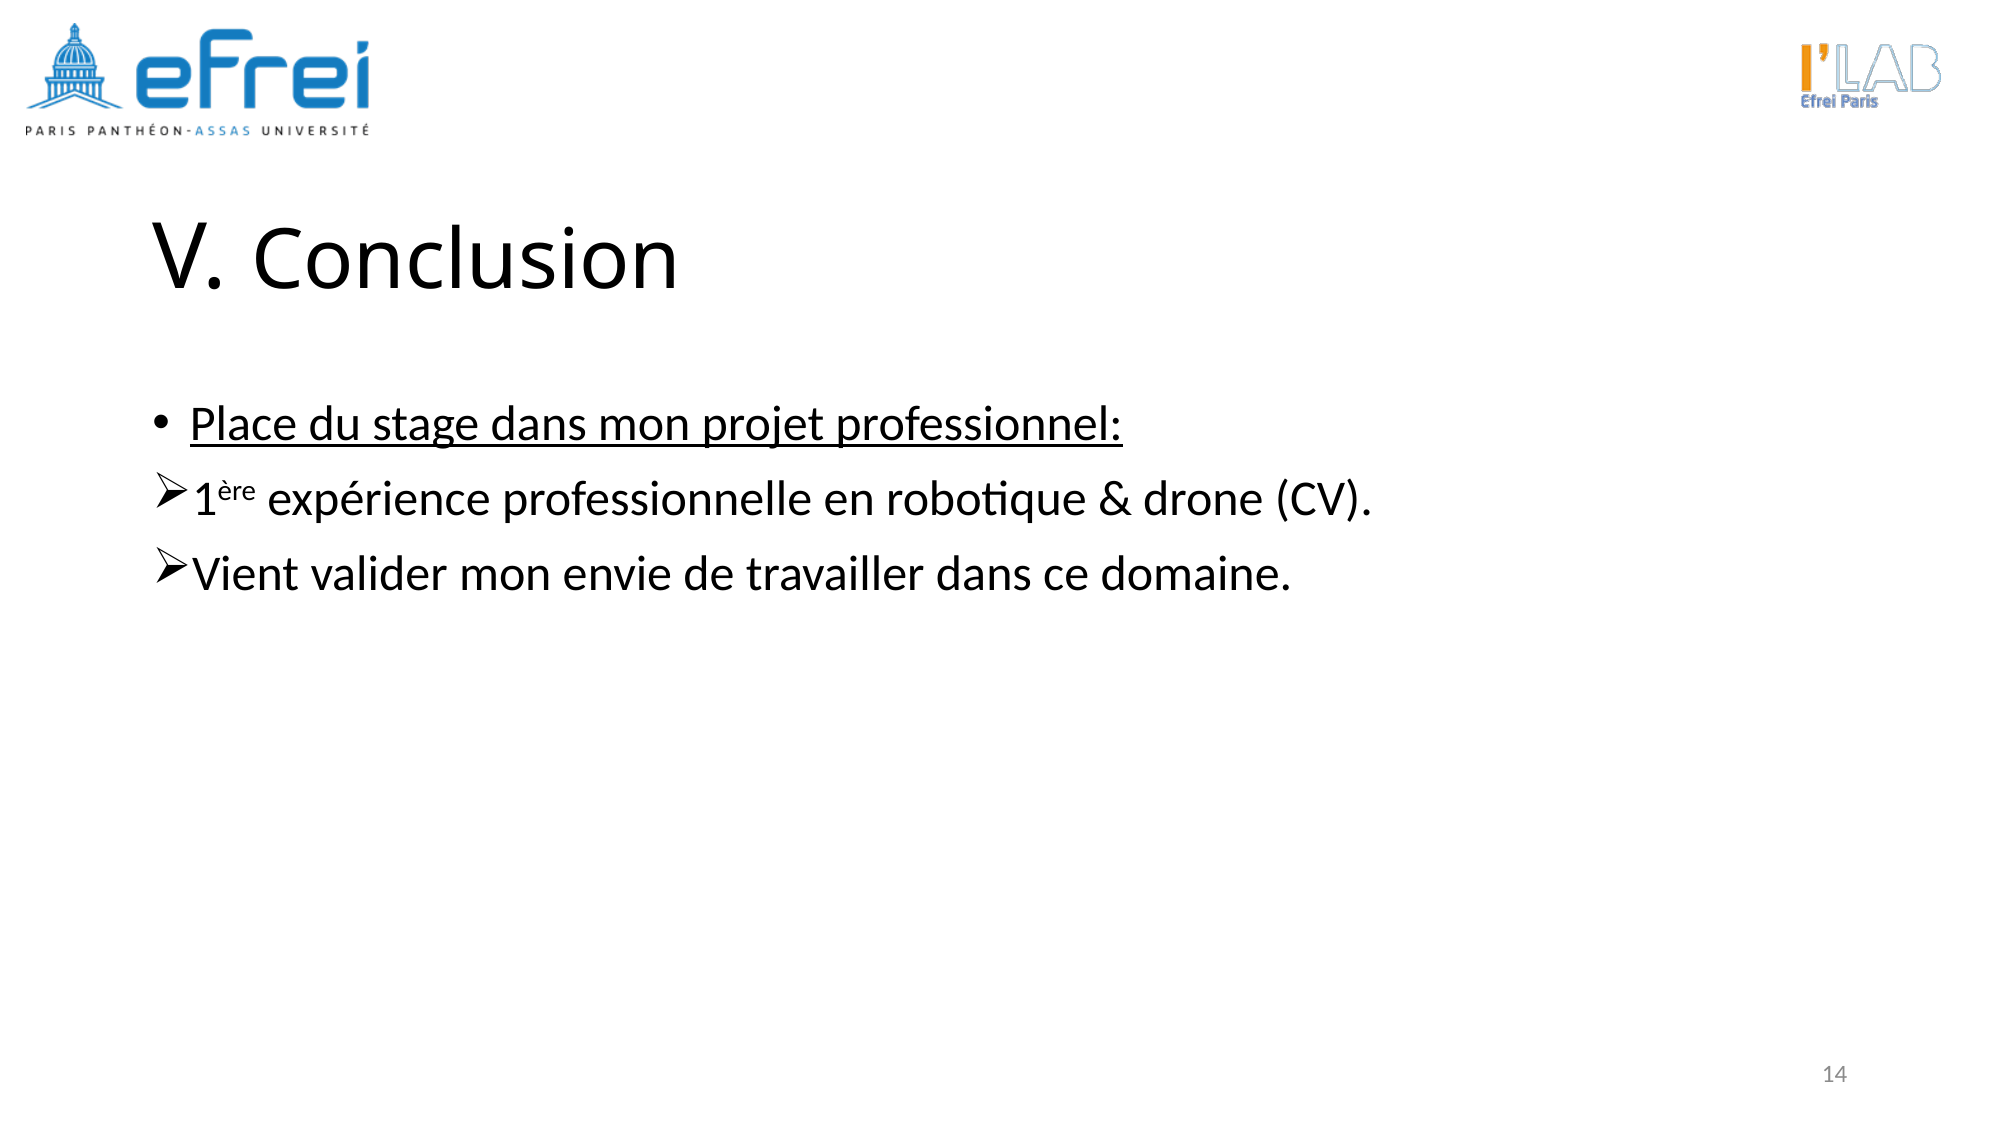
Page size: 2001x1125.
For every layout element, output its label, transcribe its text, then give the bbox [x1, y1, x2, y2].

slide_number 14 [1412, 1042, 1863, 1103]
picture [1788, 2, 1946, 160]
text_box V. Conclusion [137, 150, 1863, 368]
picture [26, 23, 371, 138]
list Place du stage dans mon projet professionnel: 1ère expérience professionnelle en robotique & drone (CV). Vient valider mon envie de travailler dans ce domaine. [137, 390, 1863, 1104]
